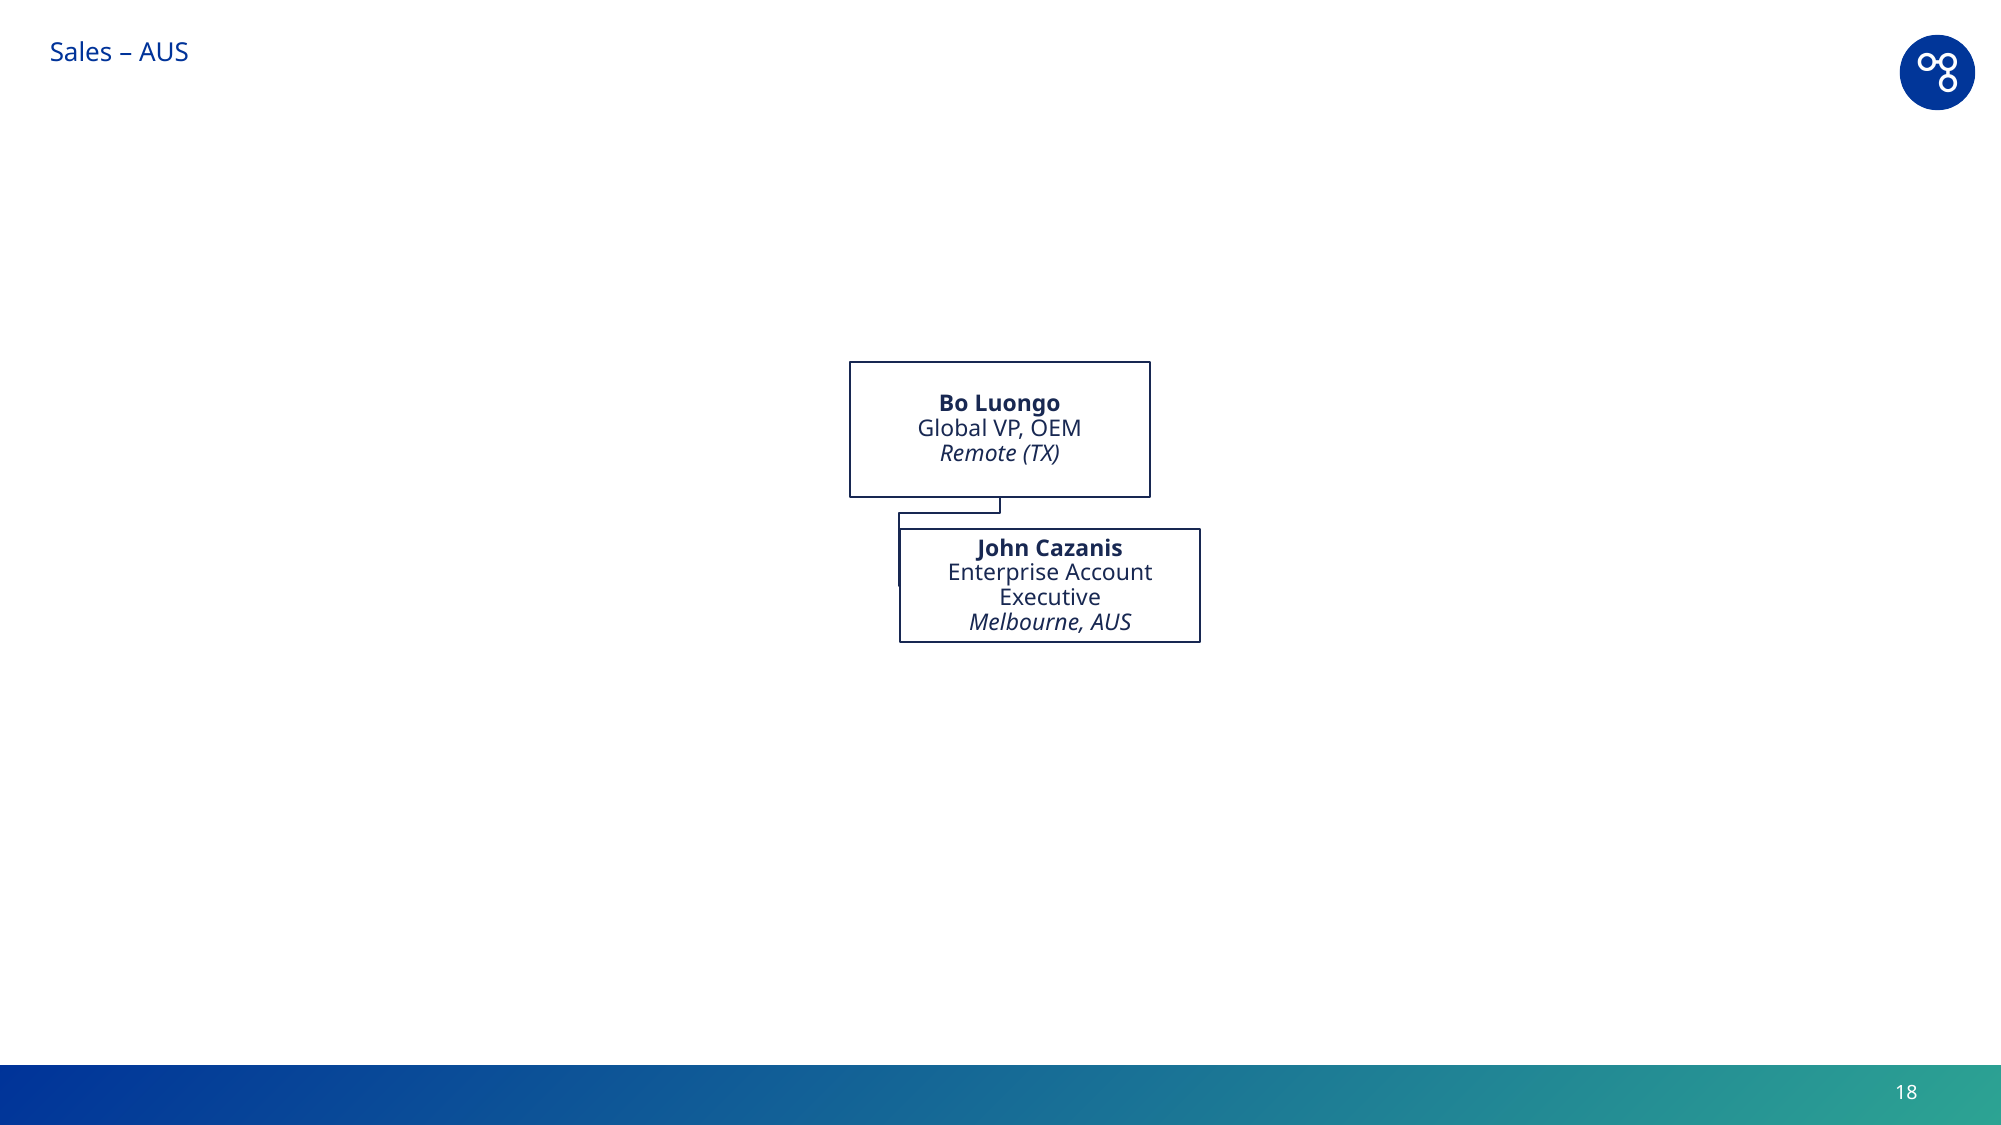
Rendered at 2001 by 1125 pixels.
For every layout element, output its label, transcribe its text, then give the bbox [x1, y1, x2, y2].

picture [1886, 20, 1991, 125]
text_box Bo Luongo Global VP, OEM Remote (TX) [849, 361, 1150, 497]
slide_number 18 [1879, 1065, 2000, 1125]
title Sales – AUS [34, 20, 1838, 146]
text_box John Cazanis Enterprise Account Executive Melbourne, AUS [898, 527, 1202, 644]
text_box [900, 496, 1001, 586]
